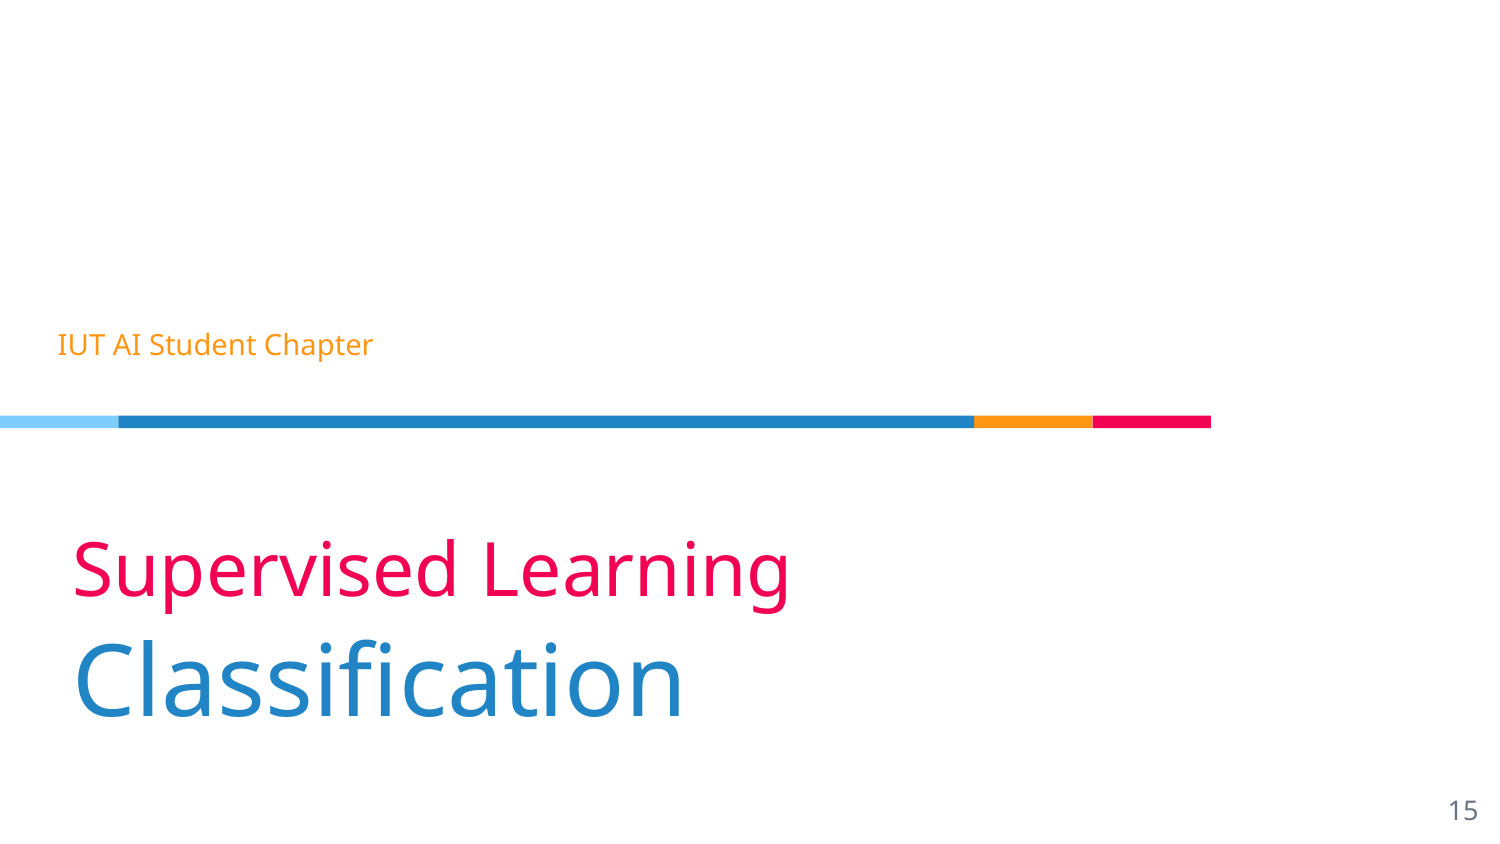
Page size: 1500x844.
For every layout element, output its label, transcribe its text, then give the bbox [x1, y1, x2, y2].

title Supervised Learning Classification [57, 481, 1320, 758]
text_box IUT AI Student Chapter [42, 311, 817, 377]
slide_number ‹#› [1403, 779, 1494, 844]
